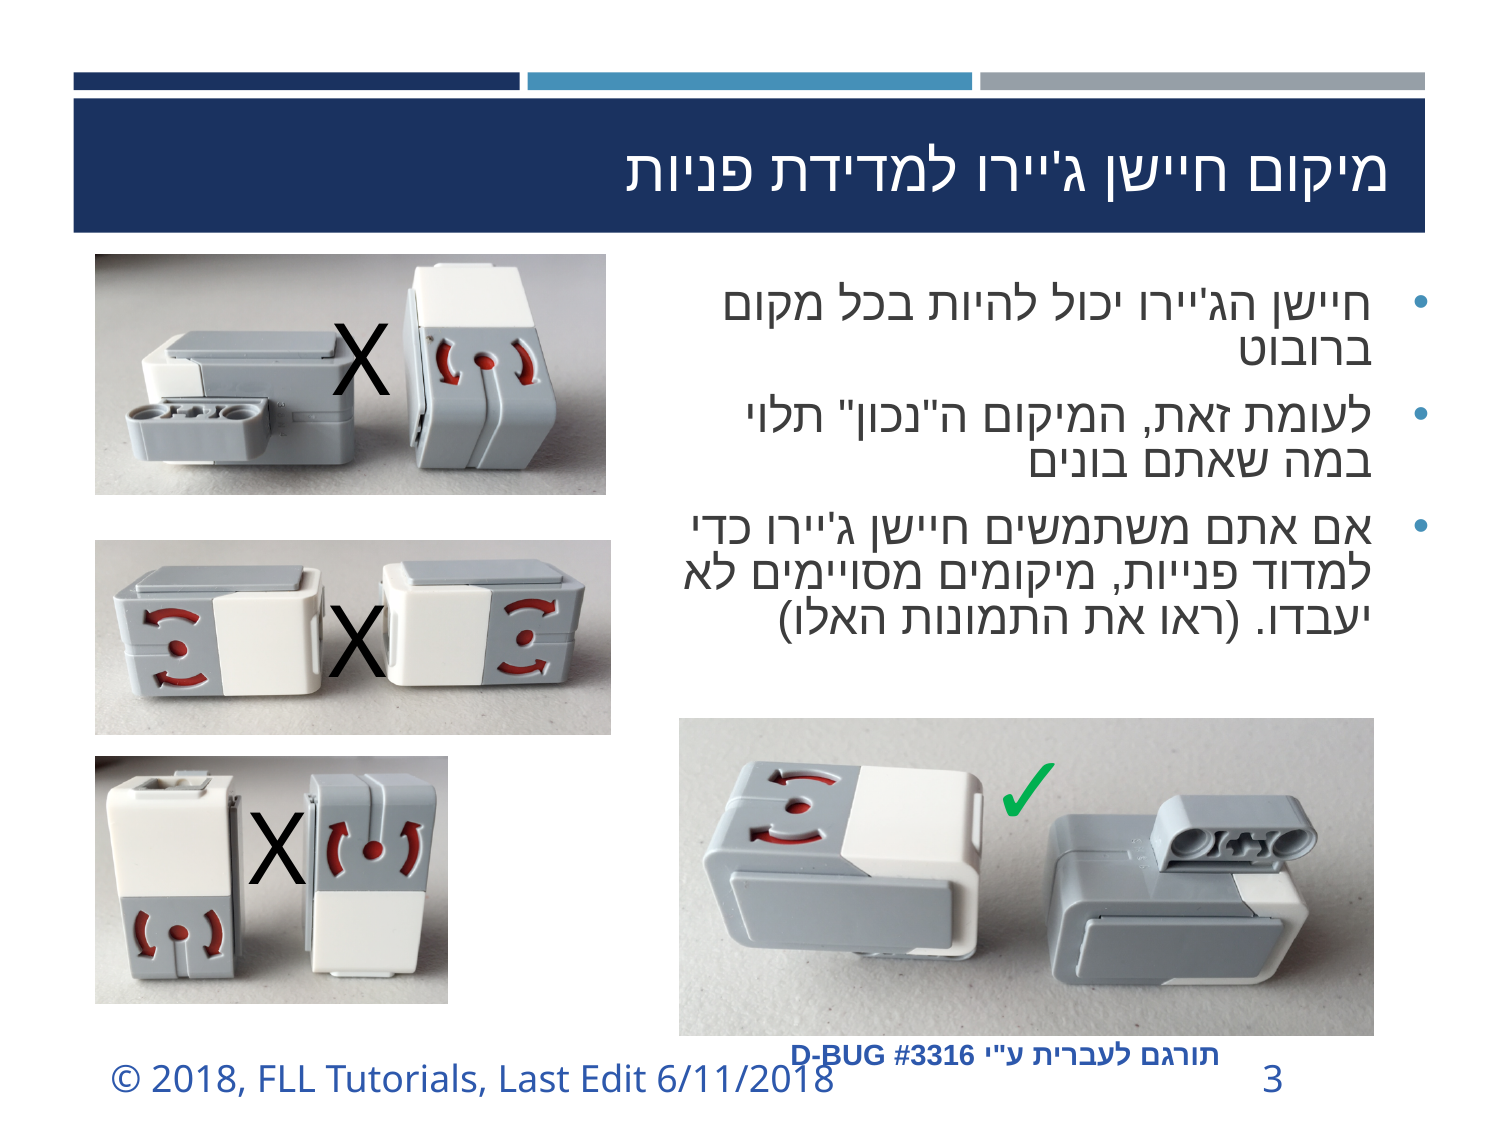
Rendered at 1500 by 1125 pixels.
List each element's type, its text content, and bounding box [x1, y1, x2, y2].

slide_number ‹#› [1247, 1084, 1374, 1108]
picture [94, 254, 606, 496]
text_box תורגם לעברית ע"י D-BUG #3316 [605, 1035, 1405, 1084]
title מיקום חיישן ג'יירו למדידת פניות [95, 112, 1406, 211]
list חיישן הג'יירו יכול להיות בכל מקום ברובוט לעומת זאת, המיקום ה"נכון" תלוי במה שאתם בונים אם אתם משתמשים חיישן ג'יירו כדי למדוד פנייות, מיקומים מסויימים לא יעבדו. (ראו את התמונות האלו) [659, 276, 1445, 692]
picture [679, 718, 1374, 1036]
footer © 2018, FLL Tutorials, Last Edit 6/11/2018 [95, 1047, 895, 1108]
picture [95, 540, 612, 736]
picture [95, 756, 449, 1005]
